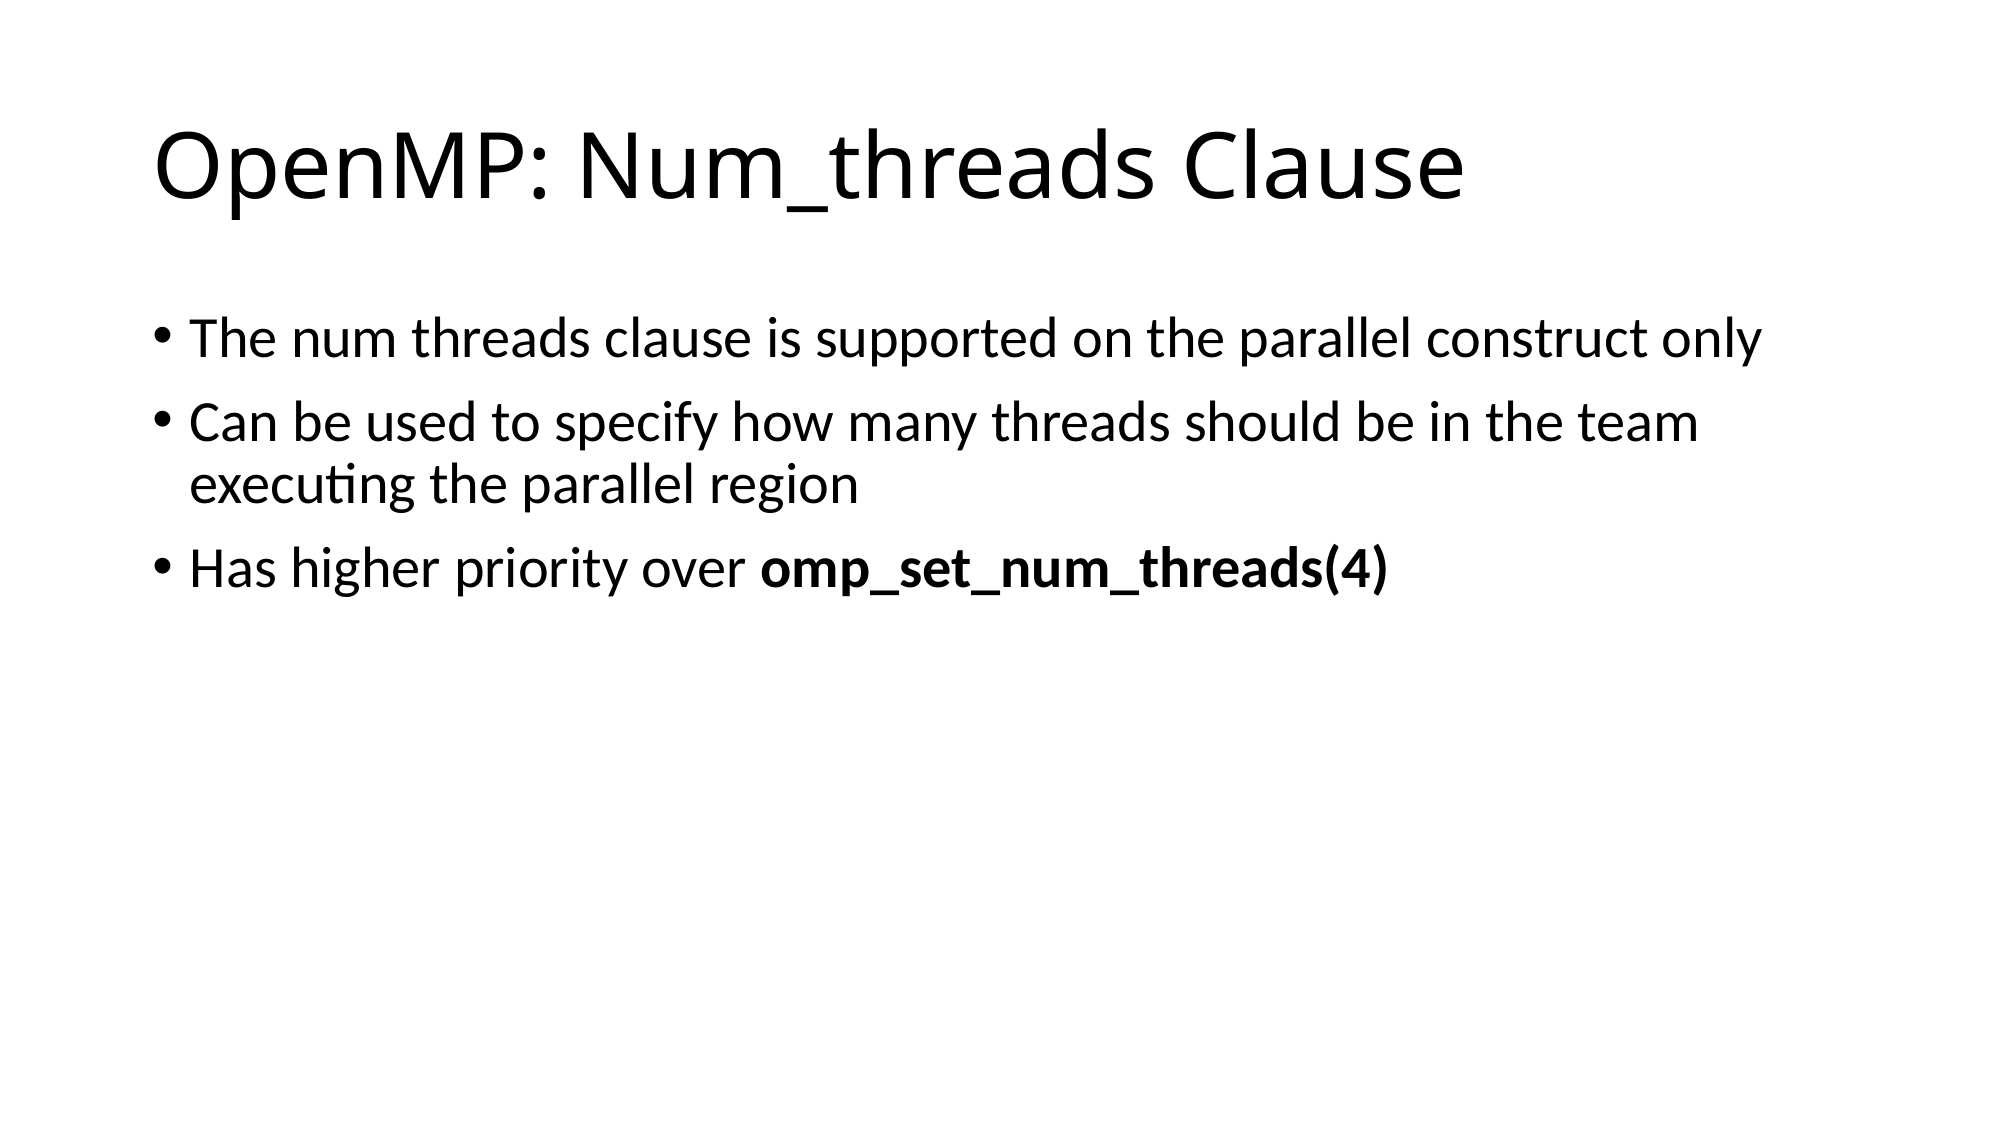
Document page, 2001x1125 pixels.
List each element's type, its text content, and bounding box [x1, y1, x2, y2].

title OpenMP: Num_threads Clause [137, 59, 1863, 278]
list The num threads clause is supported on the parallel construct only Can be used to specify how many threads should be in the team executing the parallel region Has higher priority over omp_set_num_threads(4) [137, 299, 1863, 1014]
